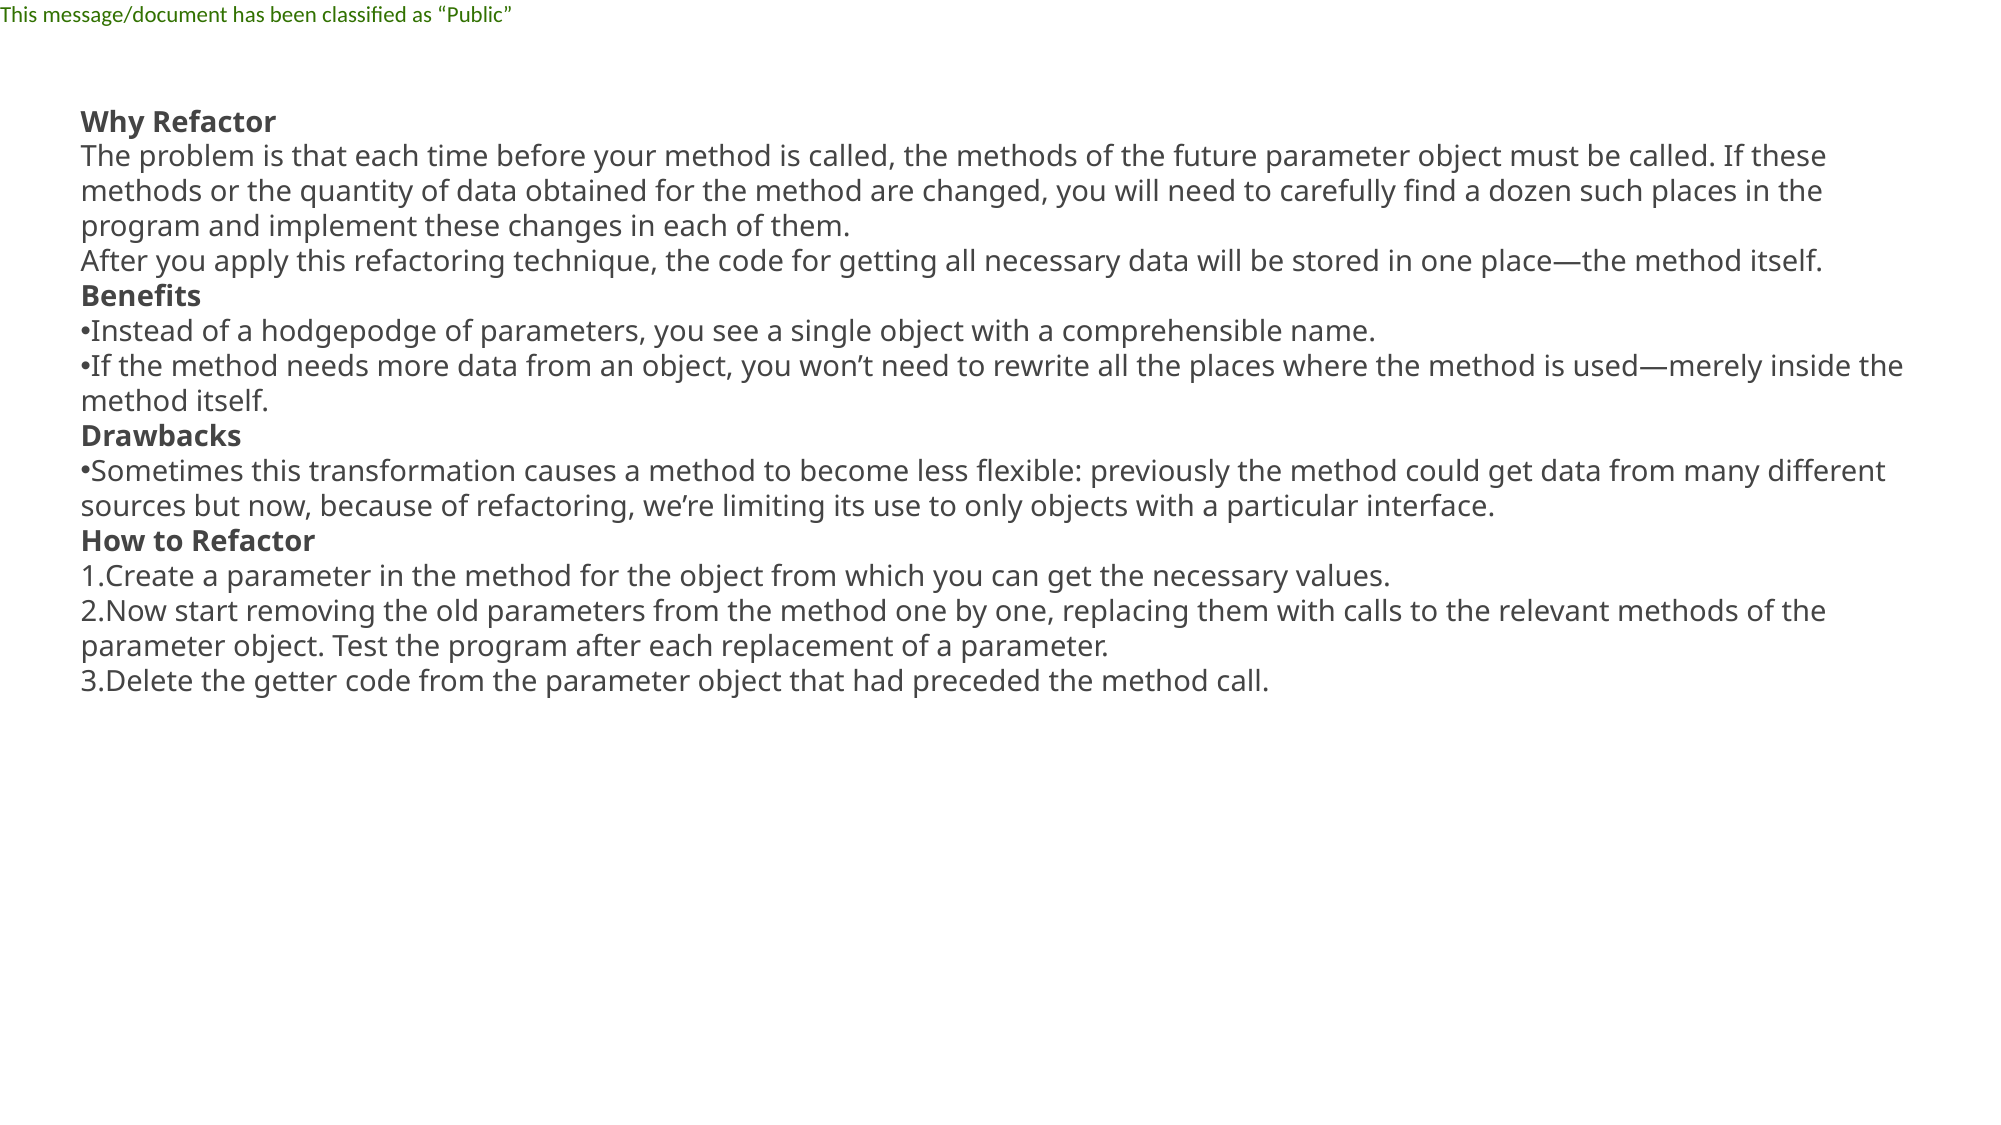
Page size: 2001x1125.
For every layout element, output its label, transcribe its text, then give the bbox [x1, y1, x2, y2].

text_box Why Refactor The problem is that each time before your method is called, the methods of the future parameter object must be called. If these methods or the quantity of data obtained for the method are changed, you will need to carefully find a dozen such places in the program and implement these changes in each of them. After you apply this refactoring technique, the code for getting all necessary data will be stored in one place—the method itself. Benefits Instead of a hodgepodge of parameters, you see a single object with a comprehensible name. If the method needs more data from an object, you won’t need to rewrite all the places where the method is used—merely inside the method itself. Drawbacks Sometimes this transformation causes a method to become less flexible: previously the method could get data from many different sources but now, because of refactoring, we’re limiting its use to only objects with a particular interface. How to Refactor Create a parameter in the method for the object from which you can get the necessary values. Now start removing the old parameters from the method one by one, replacing them with calls to the relevant methods of the parameter object. Test the program after each replacement of a parameter. Delete the getter code from the parameter object that had preceded the method call. [65, 95, 1957, 705]
